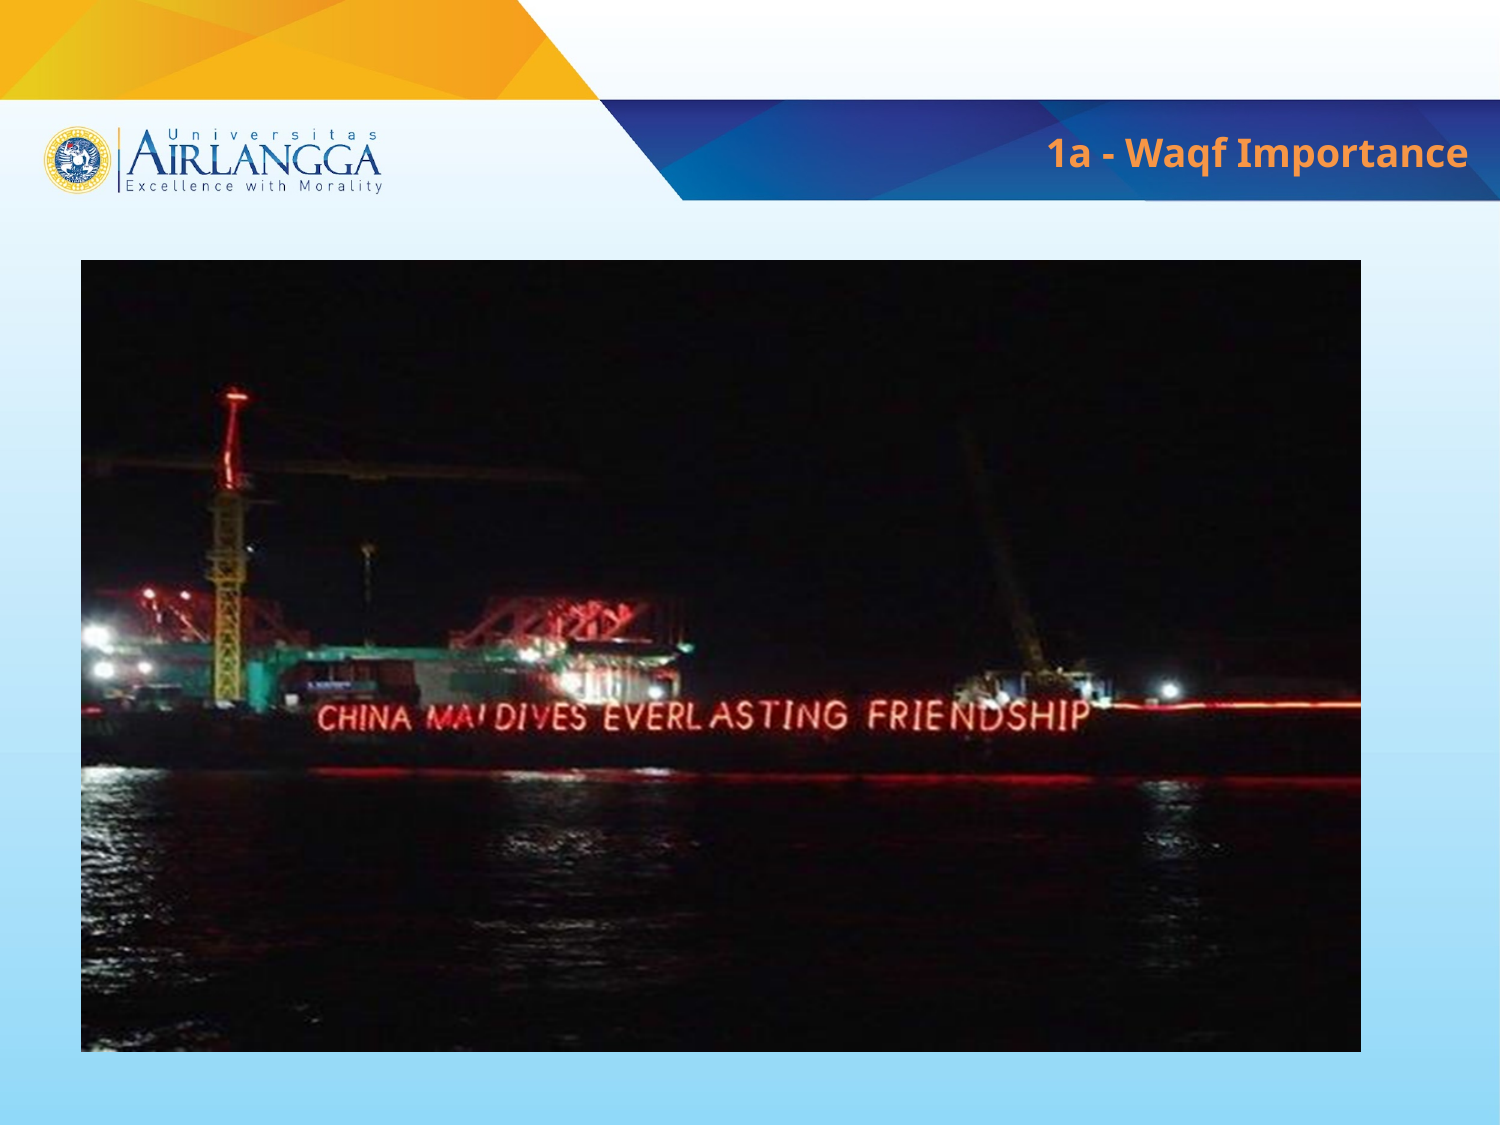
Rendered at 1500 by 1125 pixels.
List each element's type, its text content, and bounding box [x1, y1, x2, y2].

text_box 1a - Waqf Importance [459, 112, 1485, 191]
picture [0, 0, 1500, 1125]
